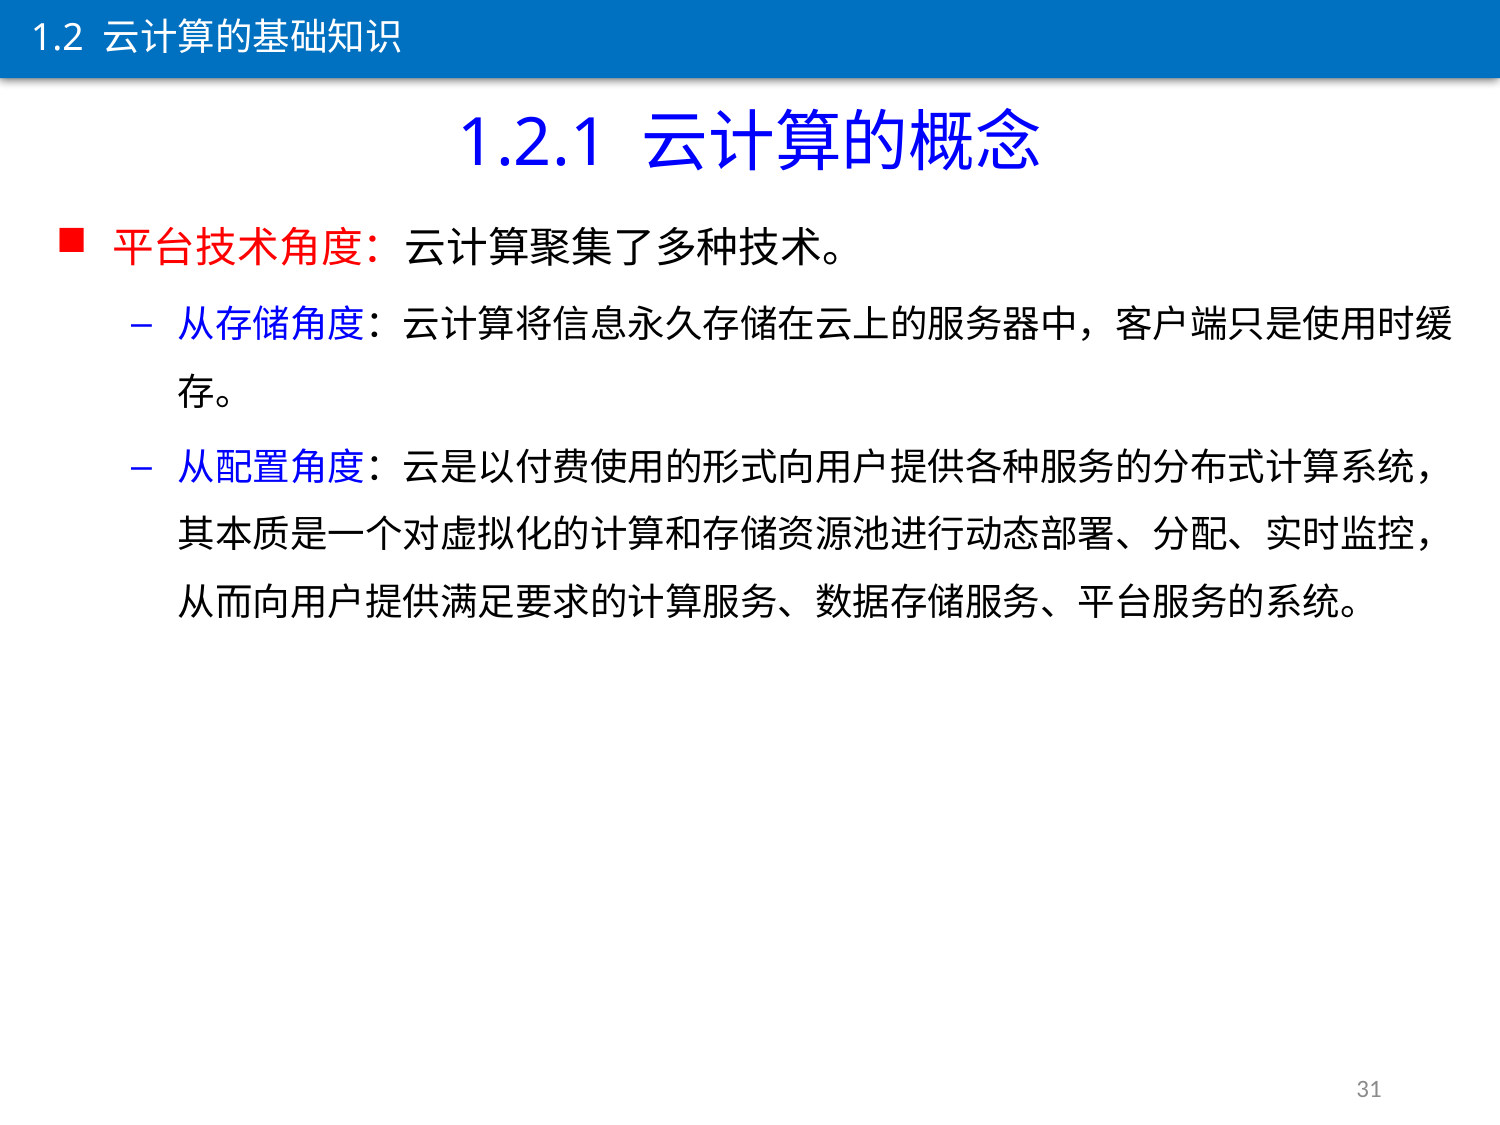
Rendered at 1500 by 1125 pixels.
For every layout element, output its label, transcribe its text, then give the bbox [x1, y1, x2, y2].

text_box [0, 0, 1500, 79]
slide_number 31 [1059, 1057, 1397, 1118]
text_box 1.2.1 云计算的概念 [0, 91, 1500, 187]
text_box 平台技术角度：云计算聚集了多种技术。 从存储角度：云计算将信息永久存储在云上的服务器中，客户端只是使用时缓存。 从配置角度：云是以付费使用的形式向用户提供各种服务的分布式计算系统，其本质是一个对虚拟化的计算和存储资源池进行动态部署、分配、实时监控，从而向用户提供满足要求的计算服务、数据存储服务、平台服务的系统。 [41, 188, 1471, 631]
text_box 1.2 云计算的基础知识 [16, 5, 418, 66]
